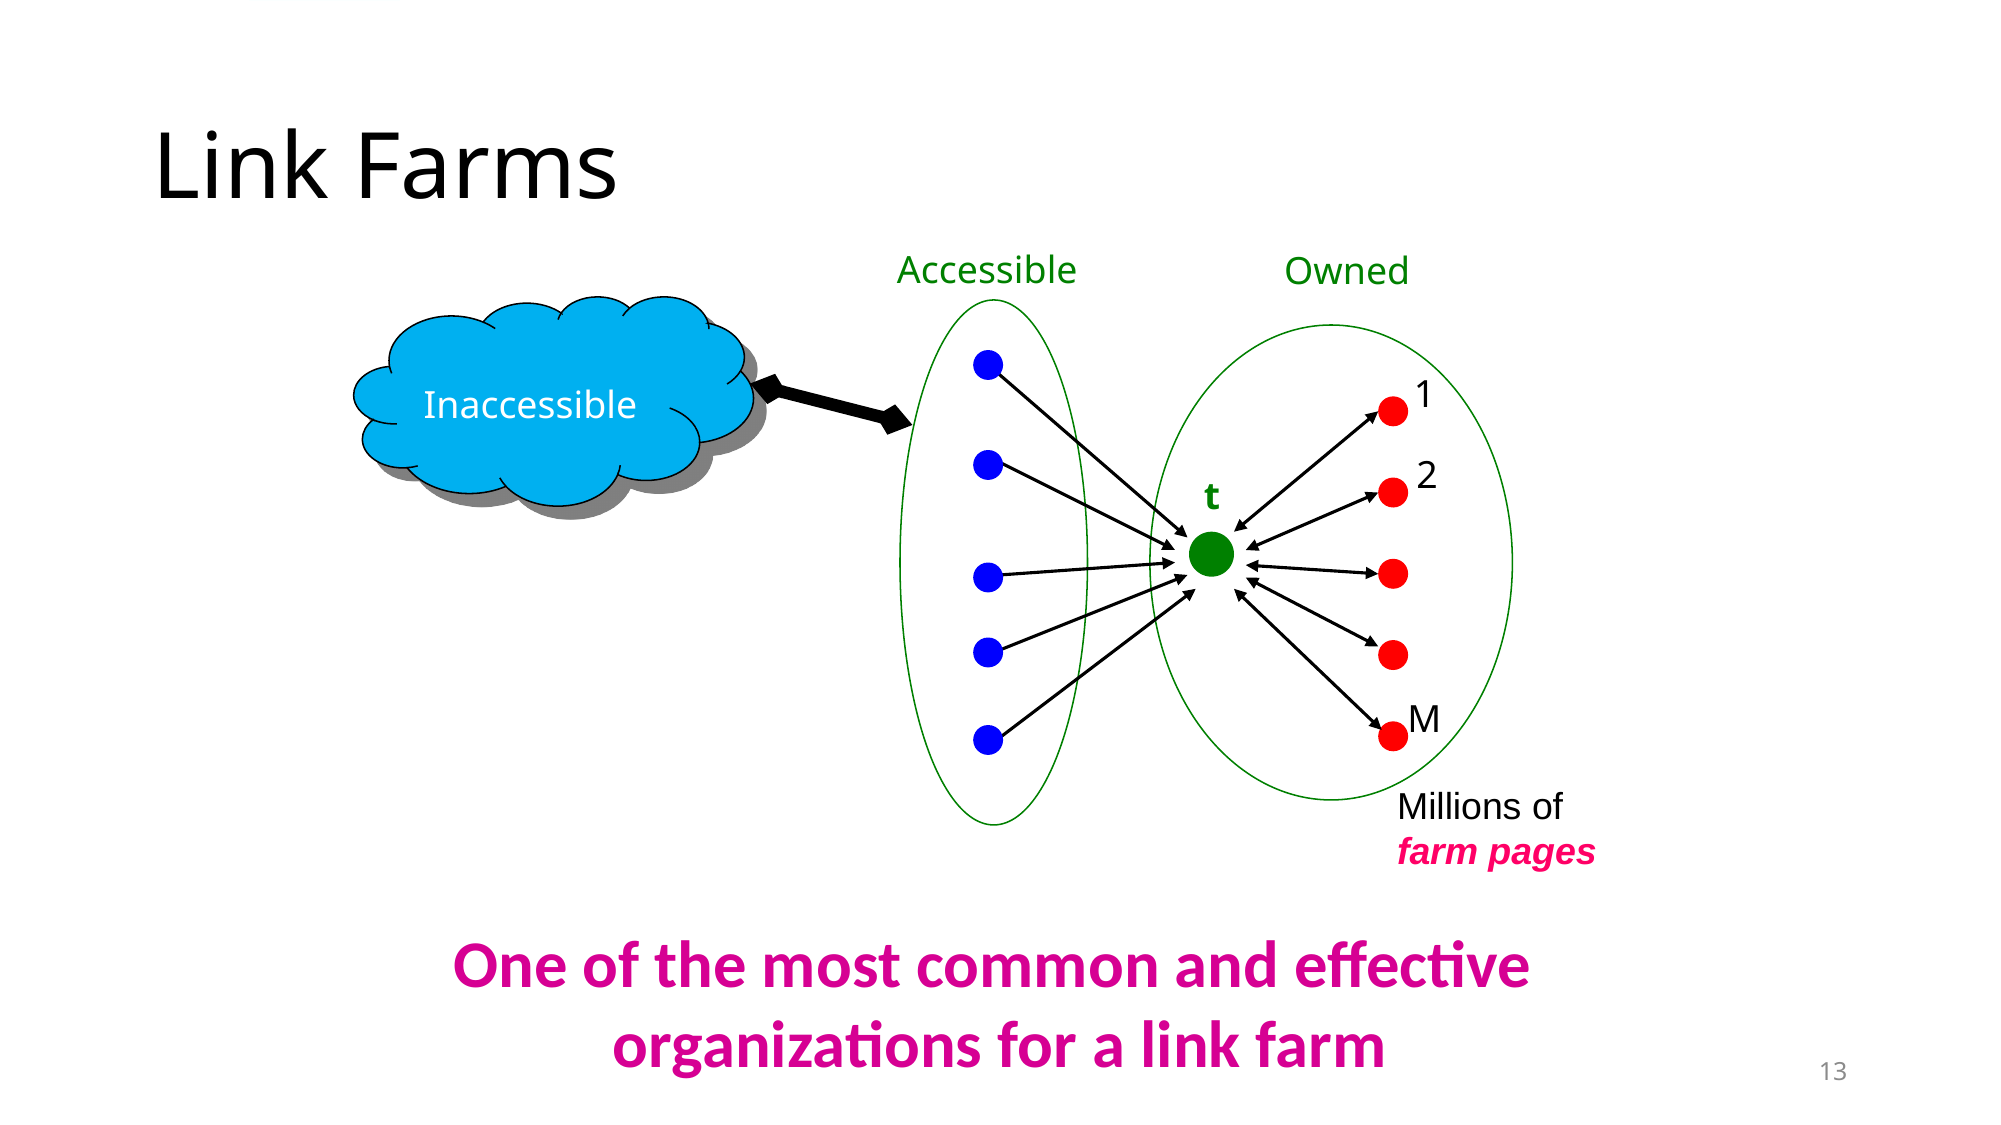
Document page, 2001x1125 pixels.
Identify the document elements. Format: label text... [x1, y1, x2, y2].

slide_number 13 [1412, 1042, 1863, 1103]
text_box Millions of farm pages [1382, 774, 1612, 880]
text_box One of the most common and effective organizations for a link farm [438, 913, 1562, 1089]
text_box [353, 238, 1513, 825]
title Link Farms [137, 59, 1863, 278]
